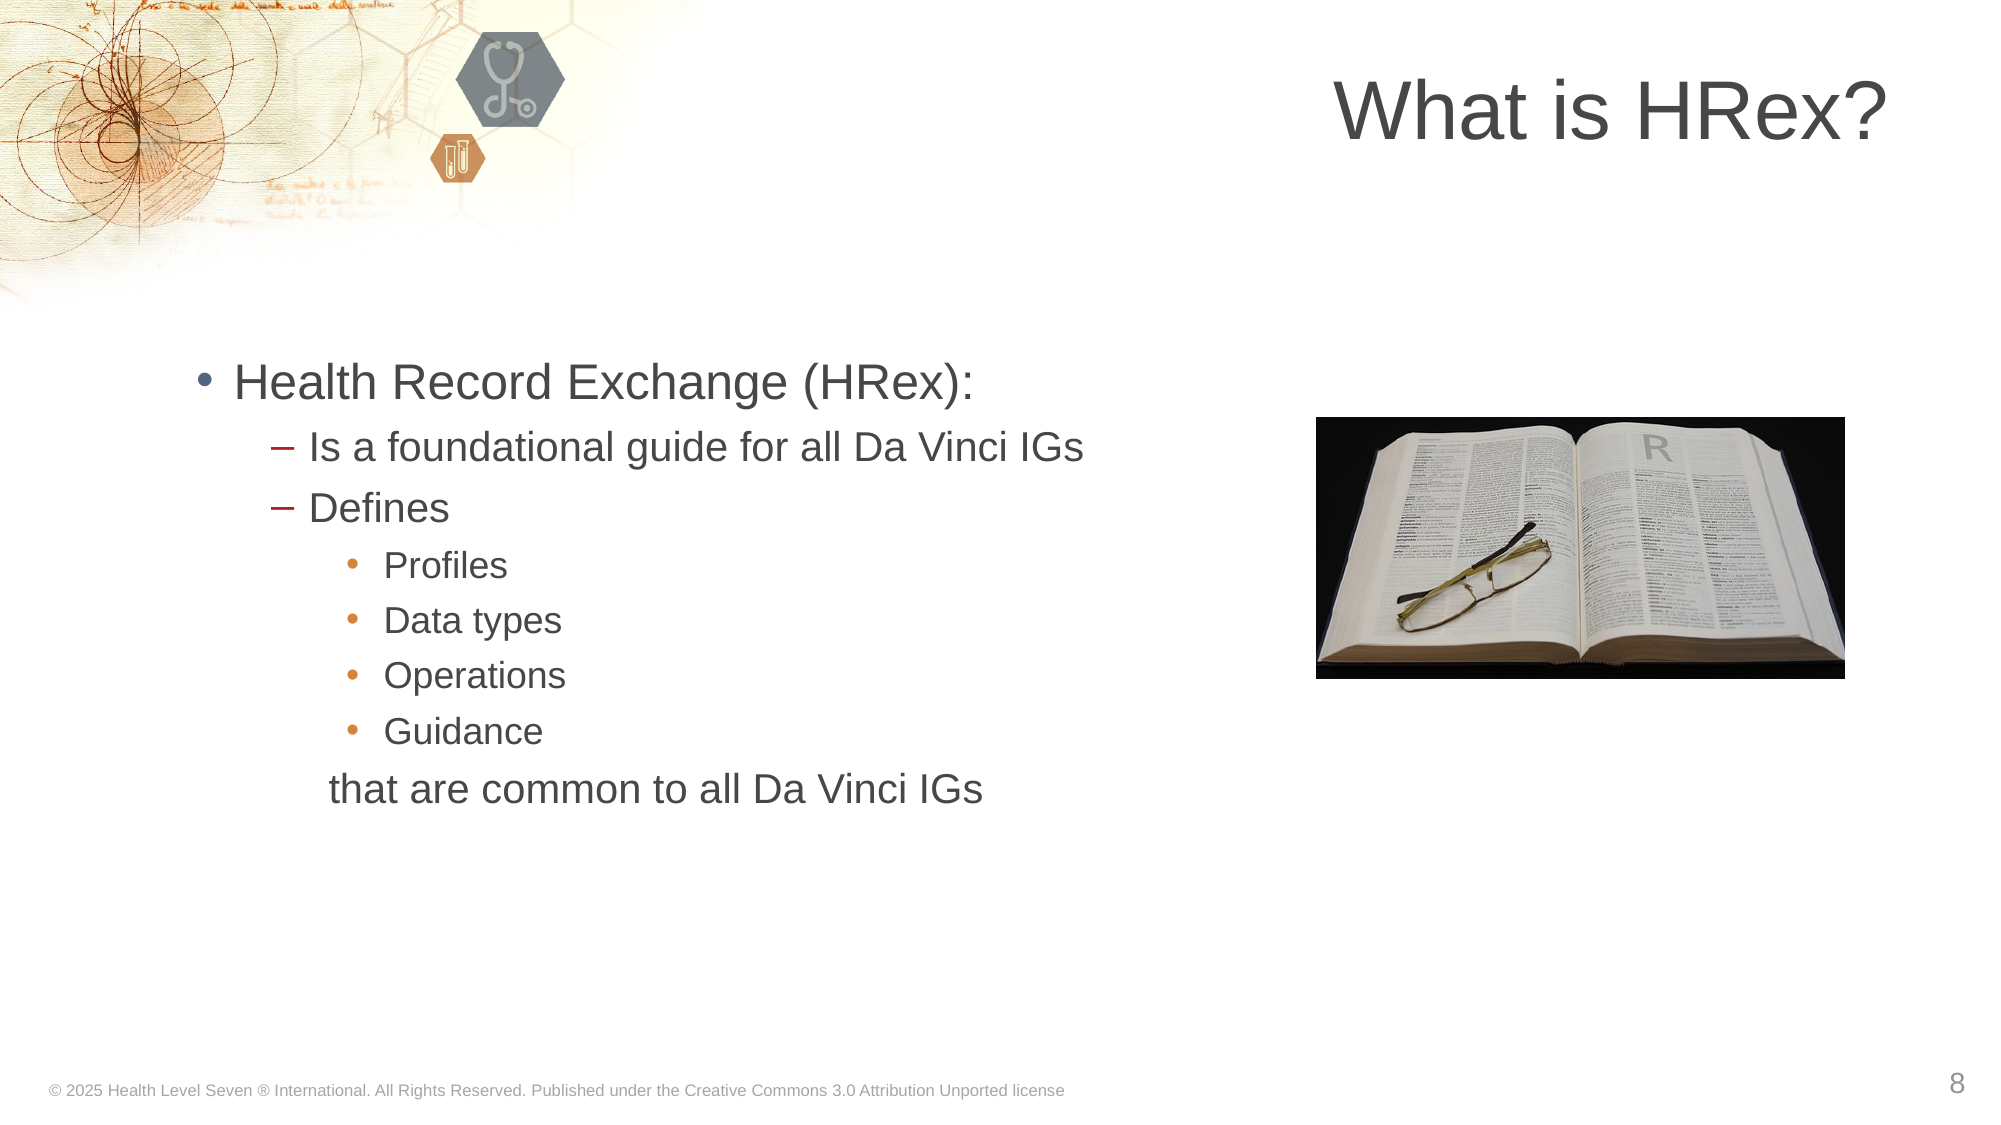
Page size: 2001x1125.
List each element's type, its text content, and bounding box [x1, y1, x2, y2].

list Health Record Exchange (HRex): Is a foundational guide for all Da Vinci IGs Defines Profiles Data types Operations Guidance that are common to all Da Vinci IGs [181, 342, 1904, 1016]
title What is HRex? [648, 59, 1904, 188]
picture [1316, 417, 1845, 679]
slide_number 8 [1515, 1064, 1966, 1125]
picture [0, 0, 706, 310]
